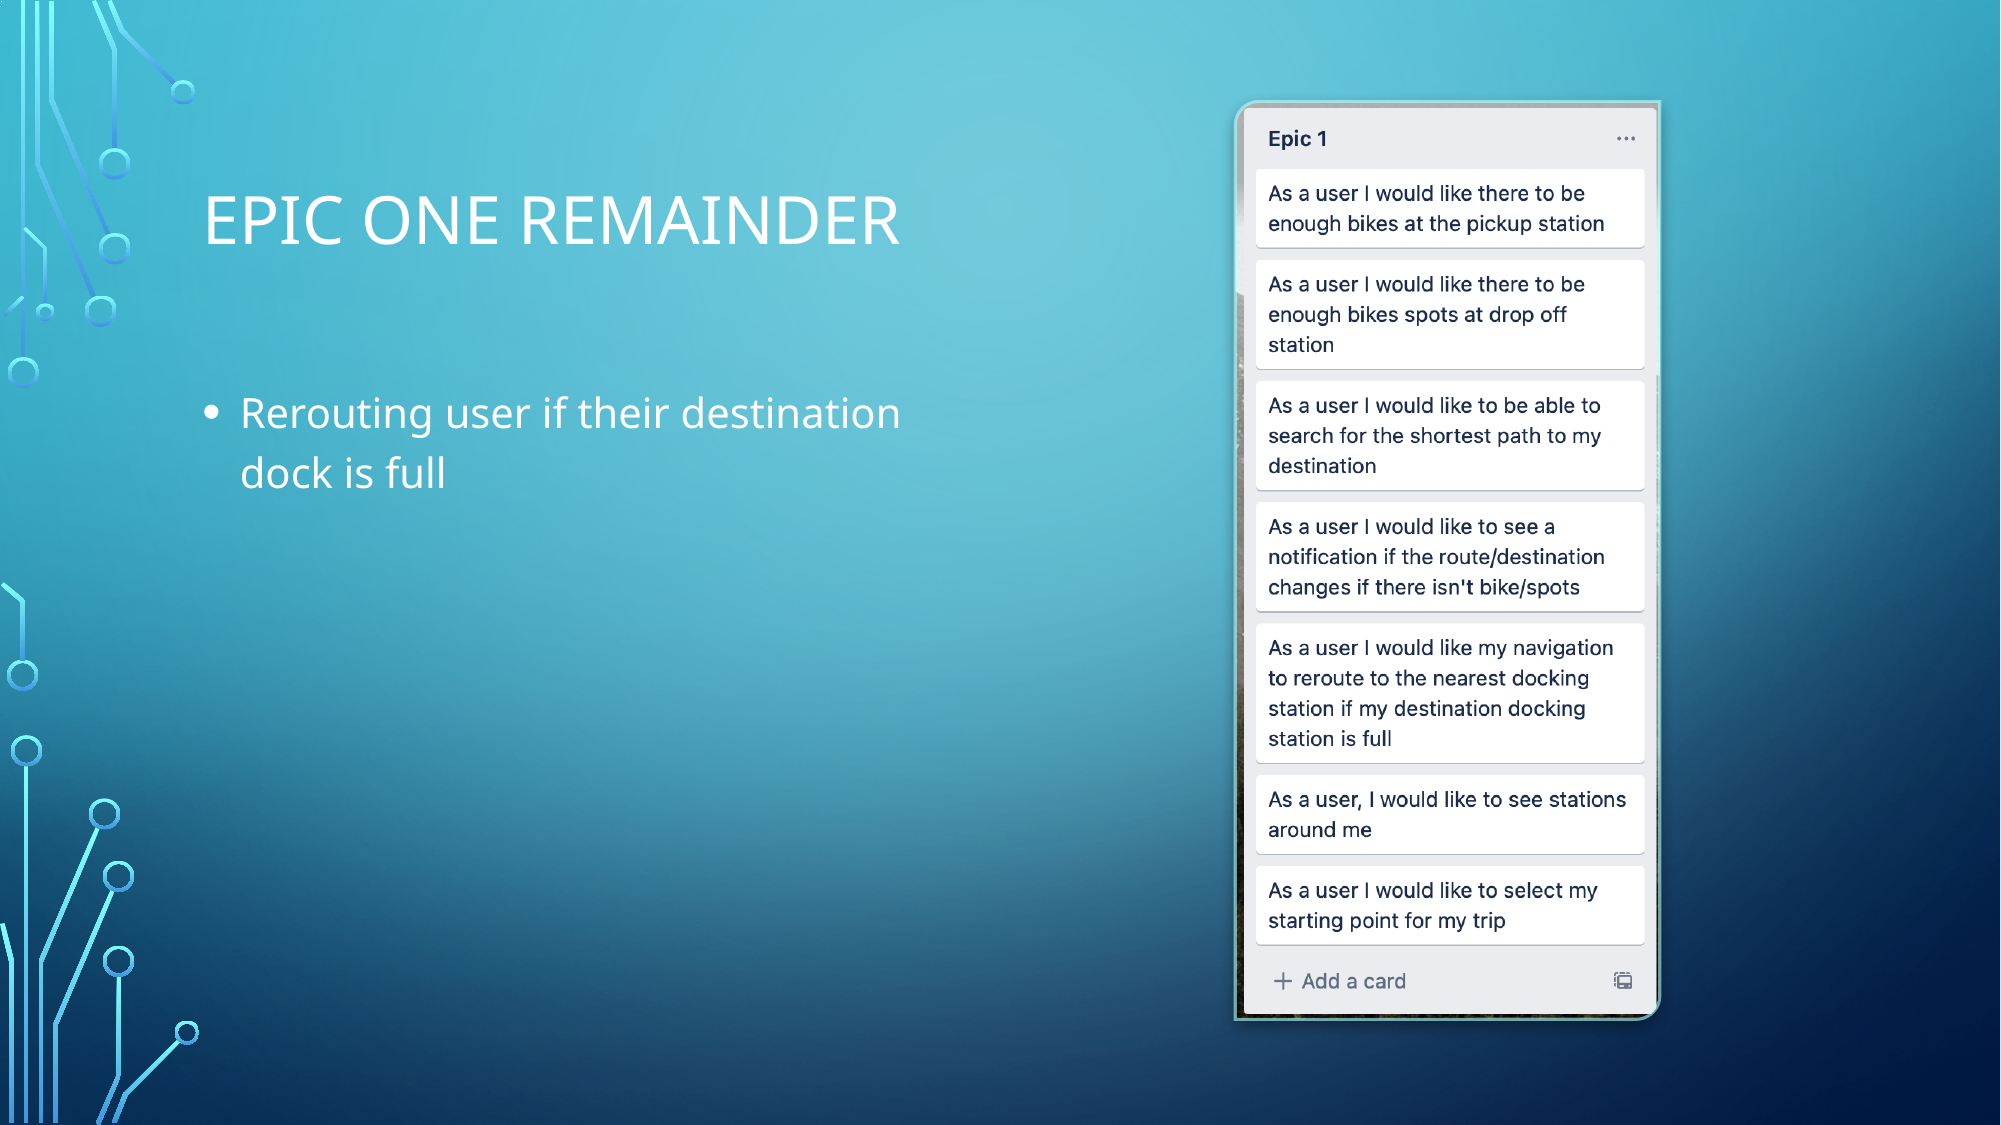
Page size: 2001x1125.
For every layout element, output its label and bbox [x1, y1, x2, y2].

picture [201, 0, 2000, 1125]
text_box [0, 0, 201, 1125]
